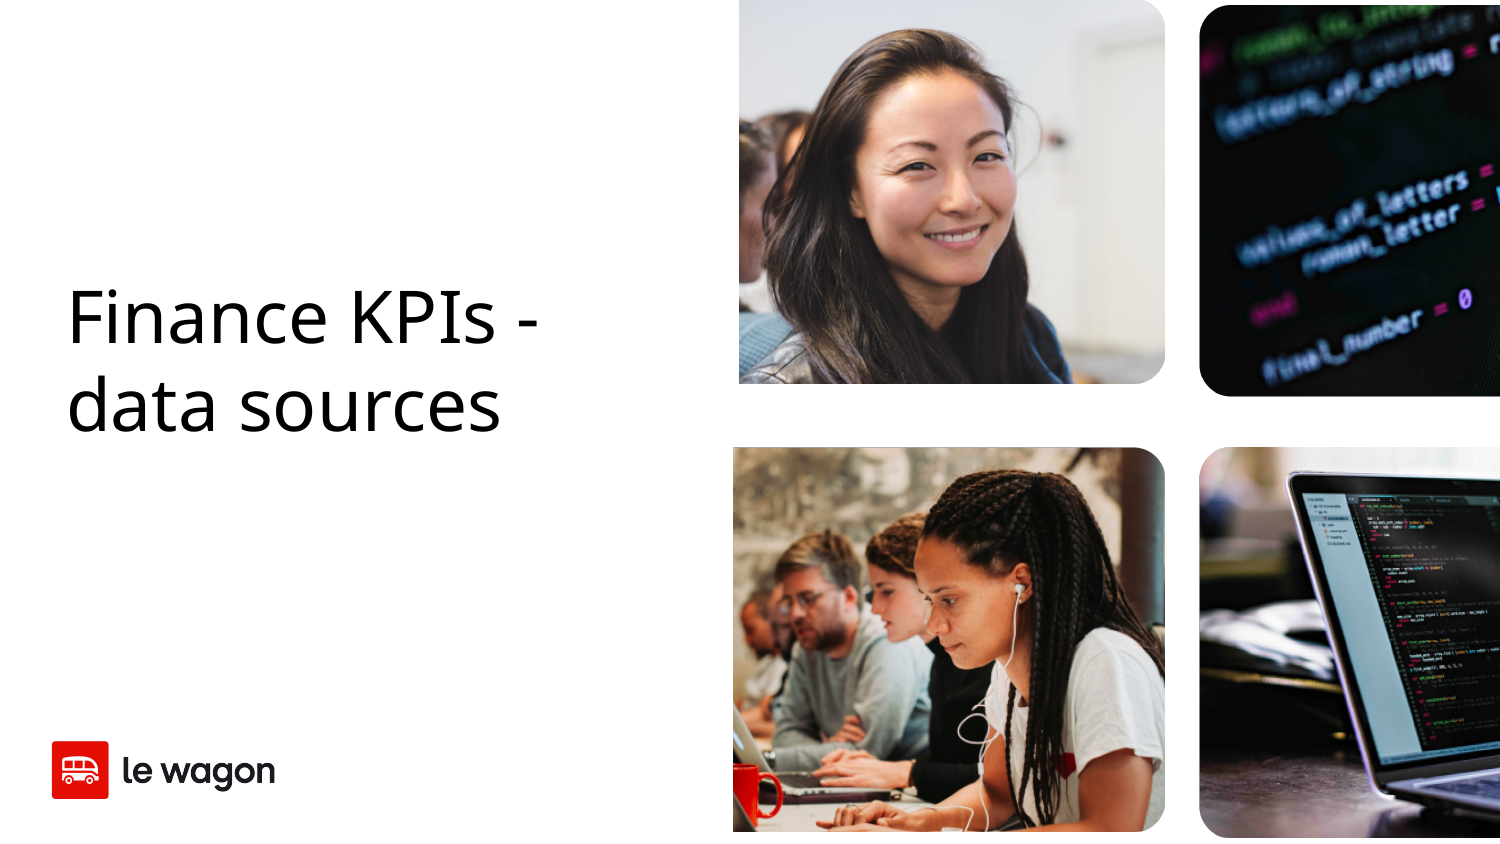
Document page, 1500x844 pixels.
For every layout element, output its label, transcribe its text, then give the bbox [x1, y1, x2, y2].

picture [726, 0, 1165, 832]
title Finance KPIs - data sources [51, 189, 727, 527]
picture [51, 740, 275, 800]
picture [1179, 5, 1500, 838]
